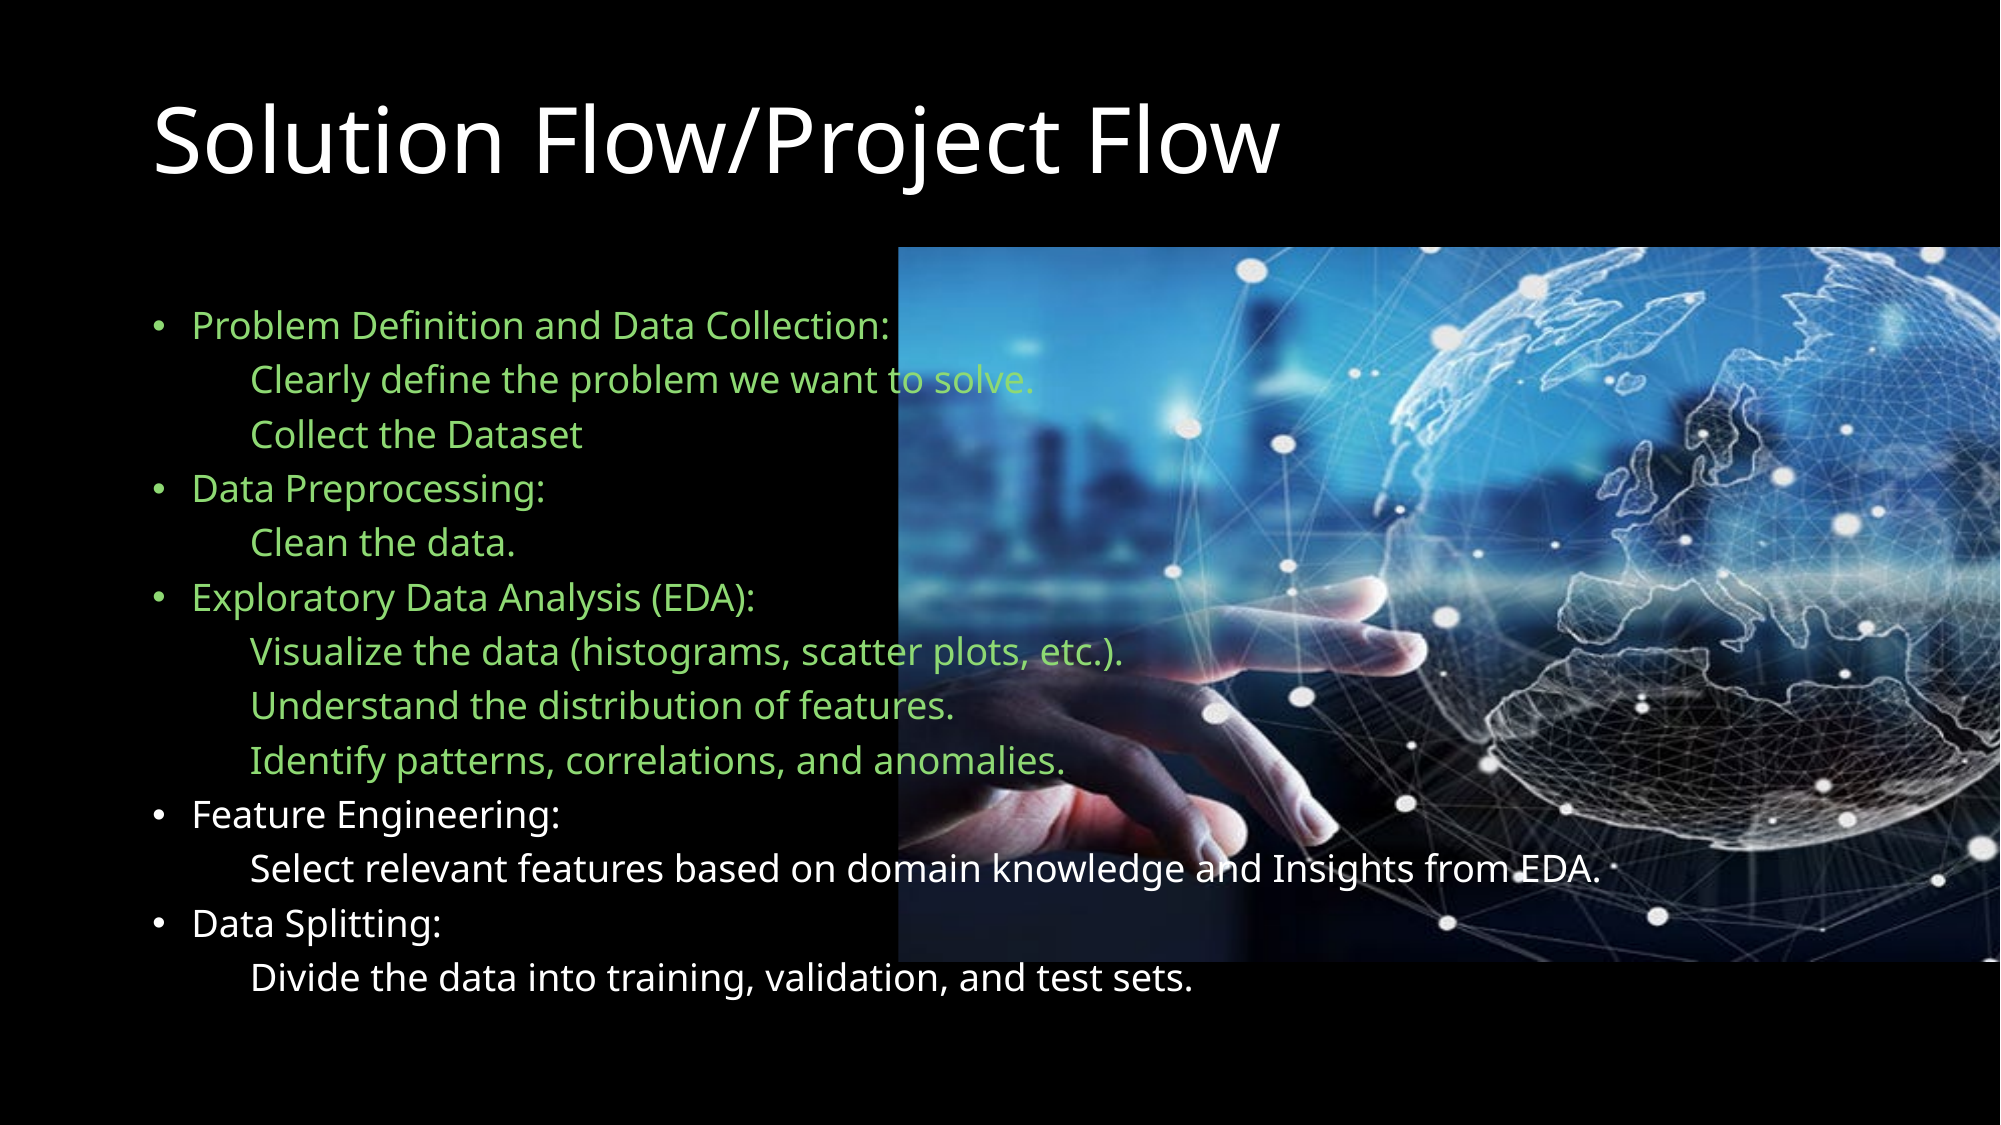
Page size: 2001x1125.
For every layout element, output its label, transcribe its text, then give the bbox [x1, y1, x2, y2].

list Problem Definition and Data Collection: Clearly define the problem we want to solve. Collect the Dataset Data Preprocessing: Clean the data. Exploratory Data Analysis (EDA): Visualize the data (histograms, scatter plots, etc.). Understand the distribution of features. Identify patterns, correlations, and anomalies. Feature Engineering: Select relevant features based on domain knowledge and Insights from EDA. Data Splitting: Divide the data into training, validation, and test sets. [137, 299, 1863, 1014]
title Solution Flow/Project Flow [137, 59, 1863, 228]
picture [897, 247, 2000, 963]
